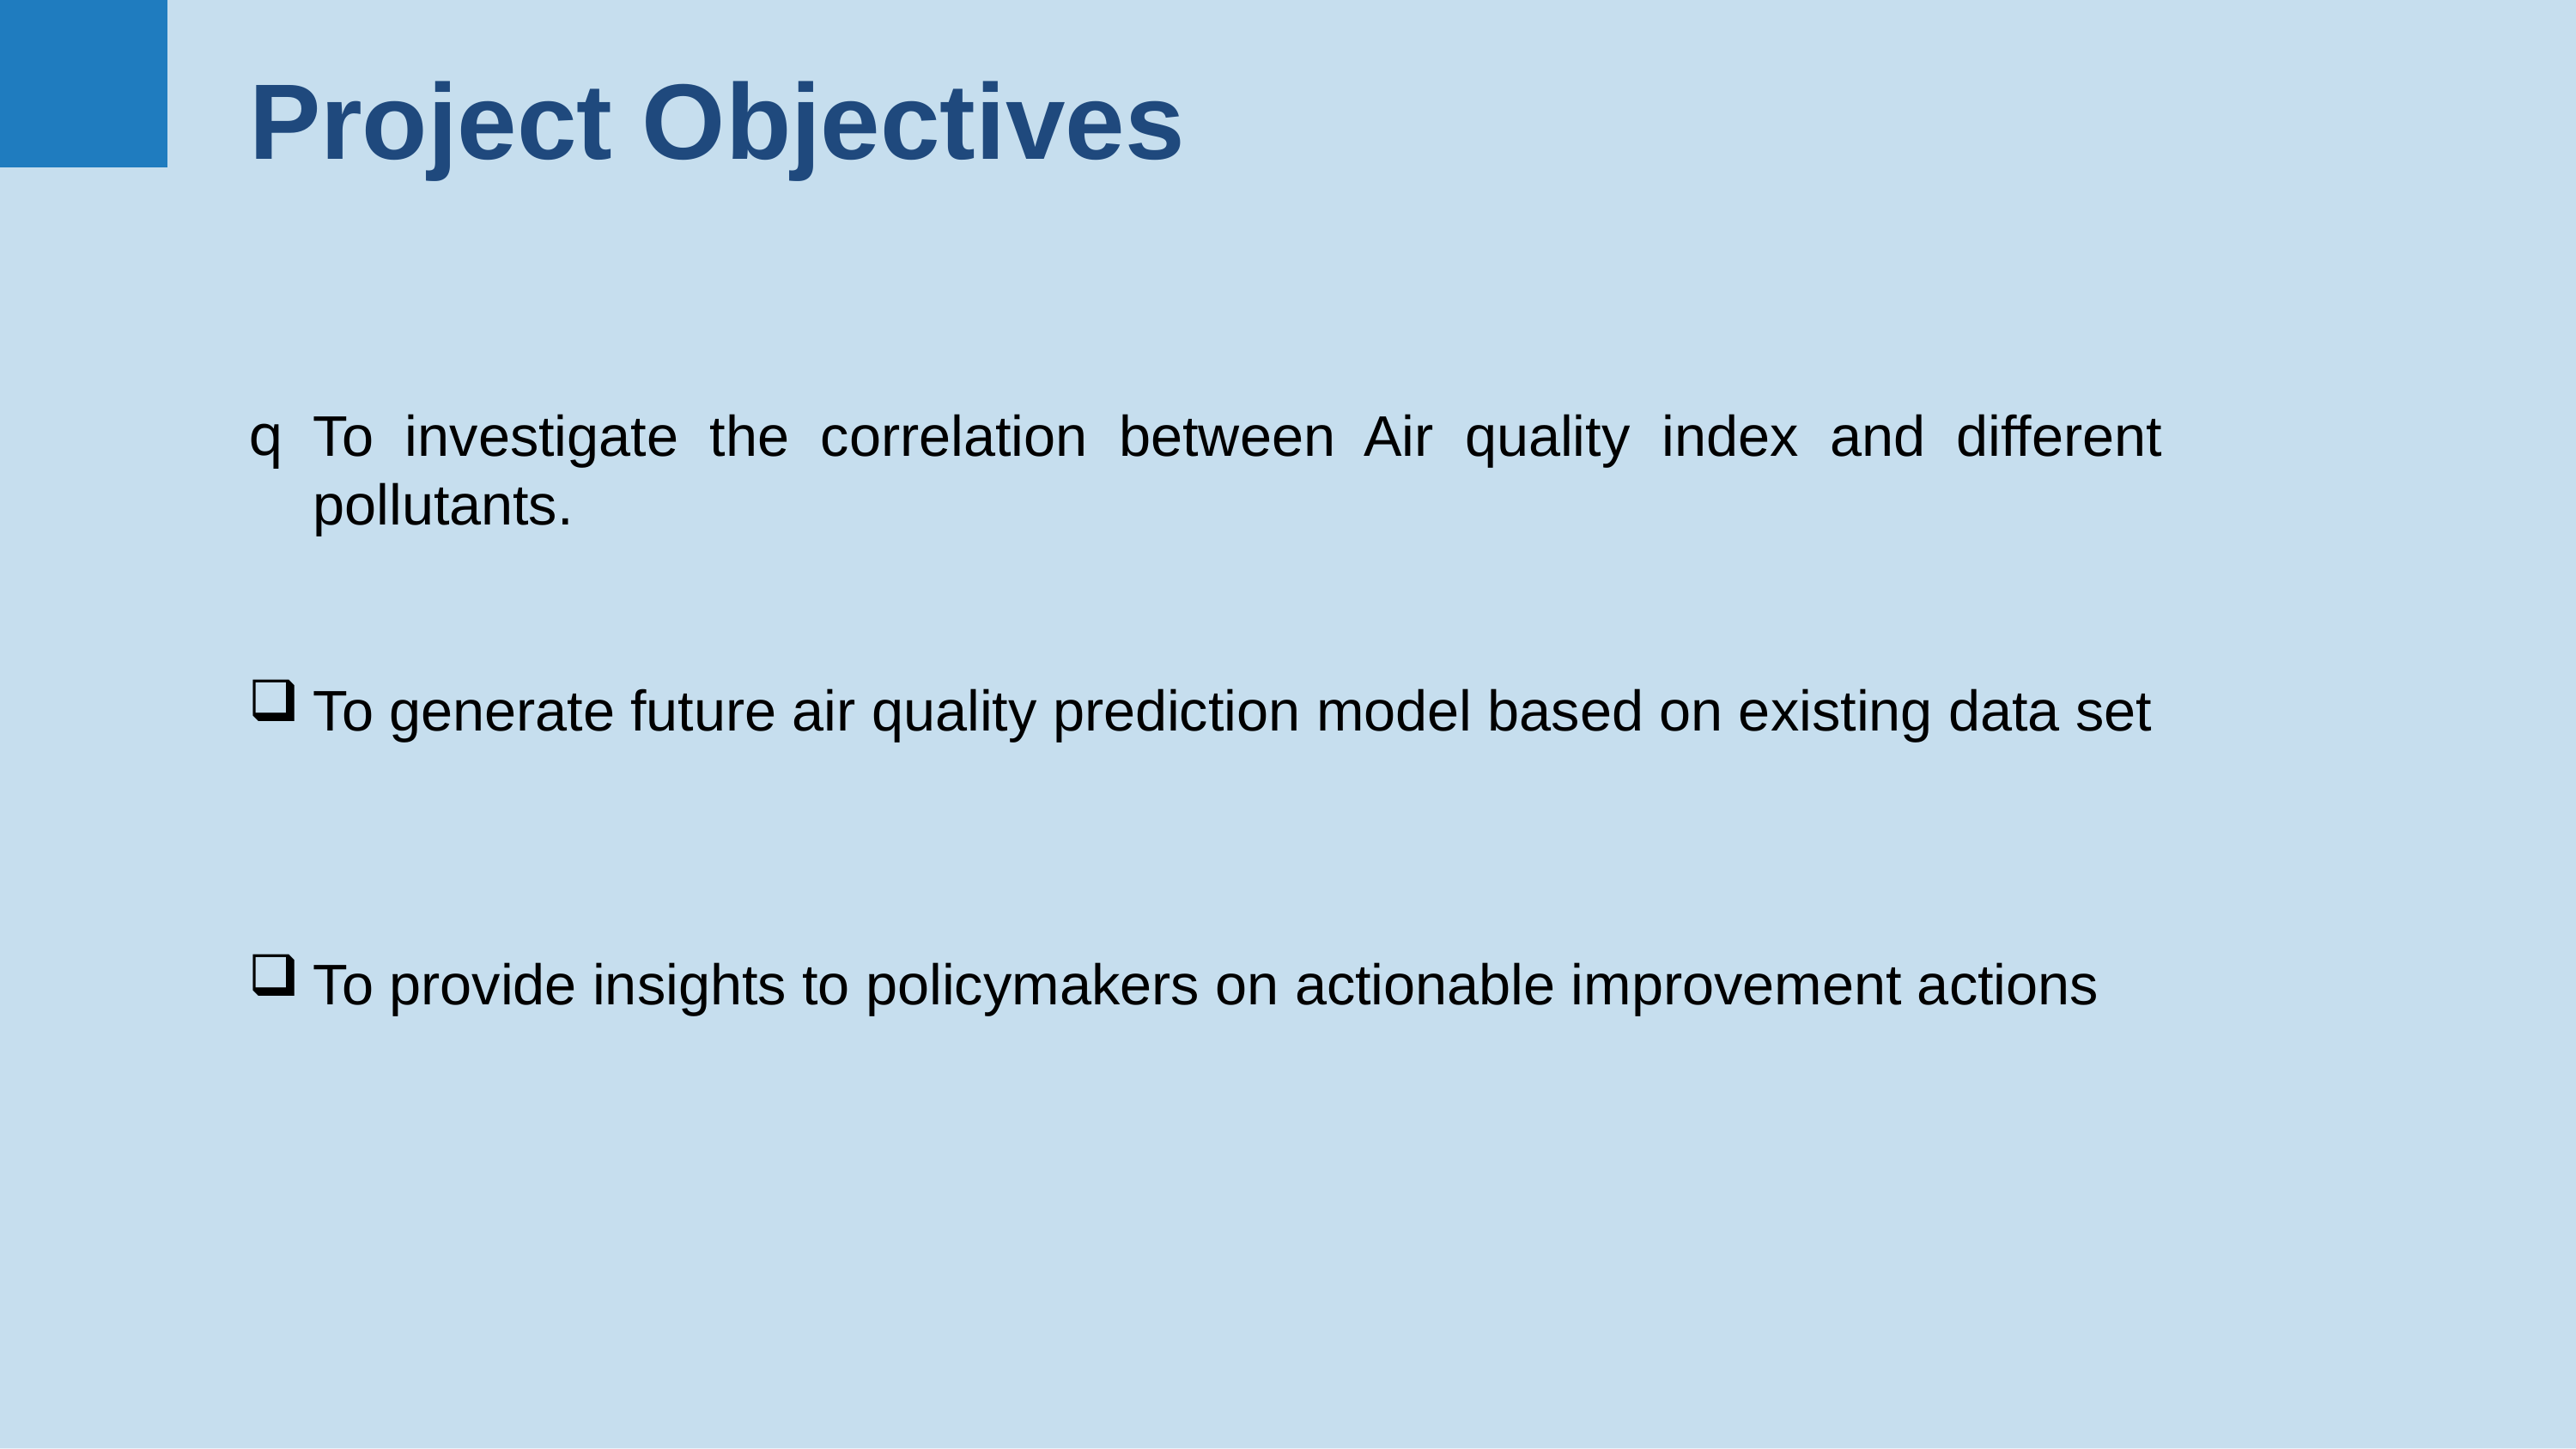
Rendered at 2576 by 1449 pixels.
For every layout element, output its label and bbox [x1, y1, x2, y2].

text_box [0, 0, 2576, 1449]
text_box [0, 0, 168, 168]
